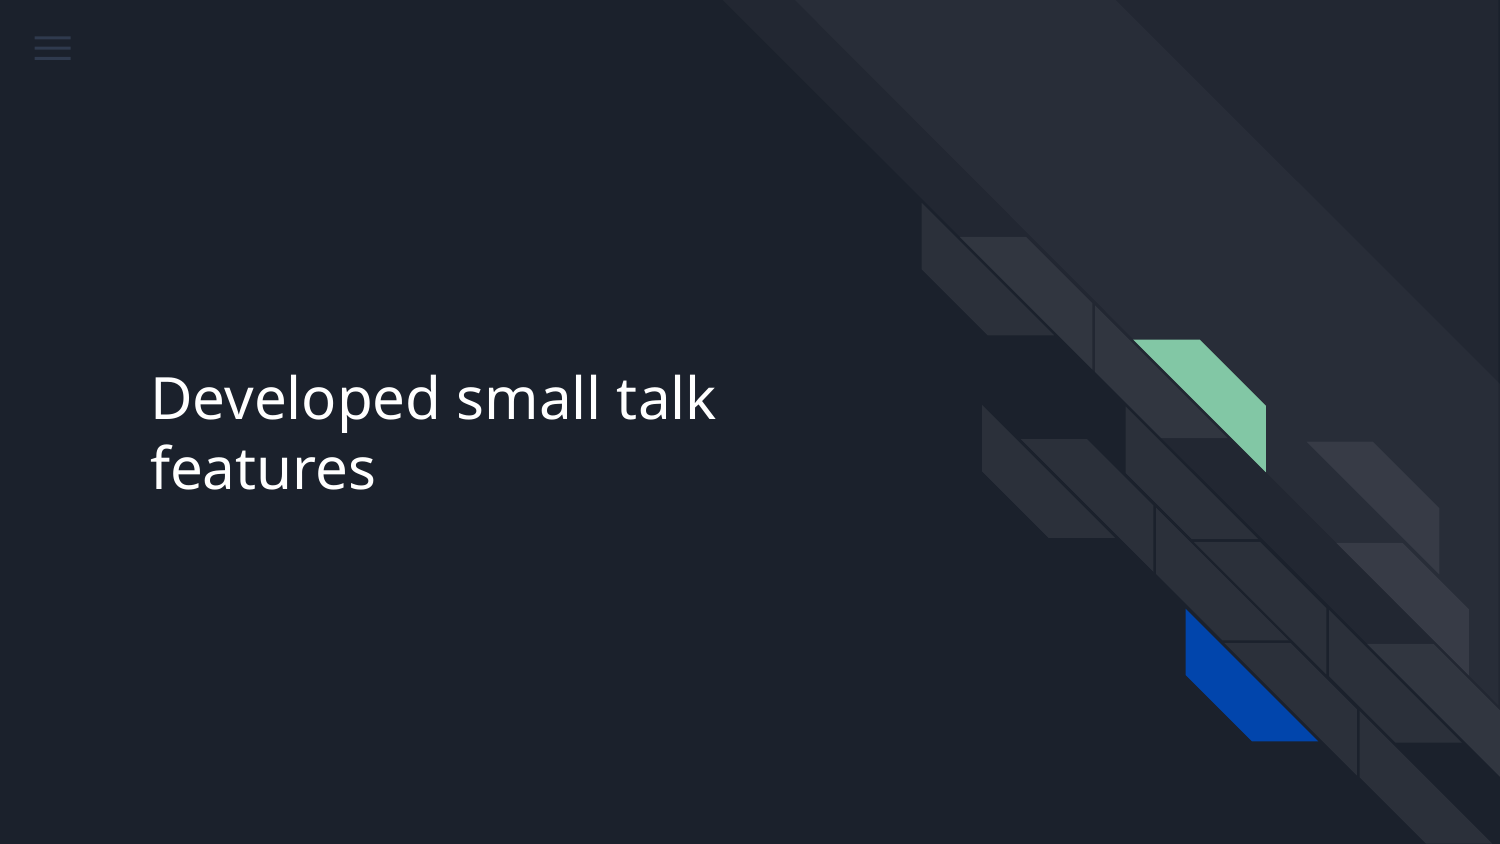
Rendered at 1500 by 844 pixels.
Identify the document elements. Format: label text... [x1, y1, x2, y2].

title Developed small talk features [135, 336, 888, 526]
